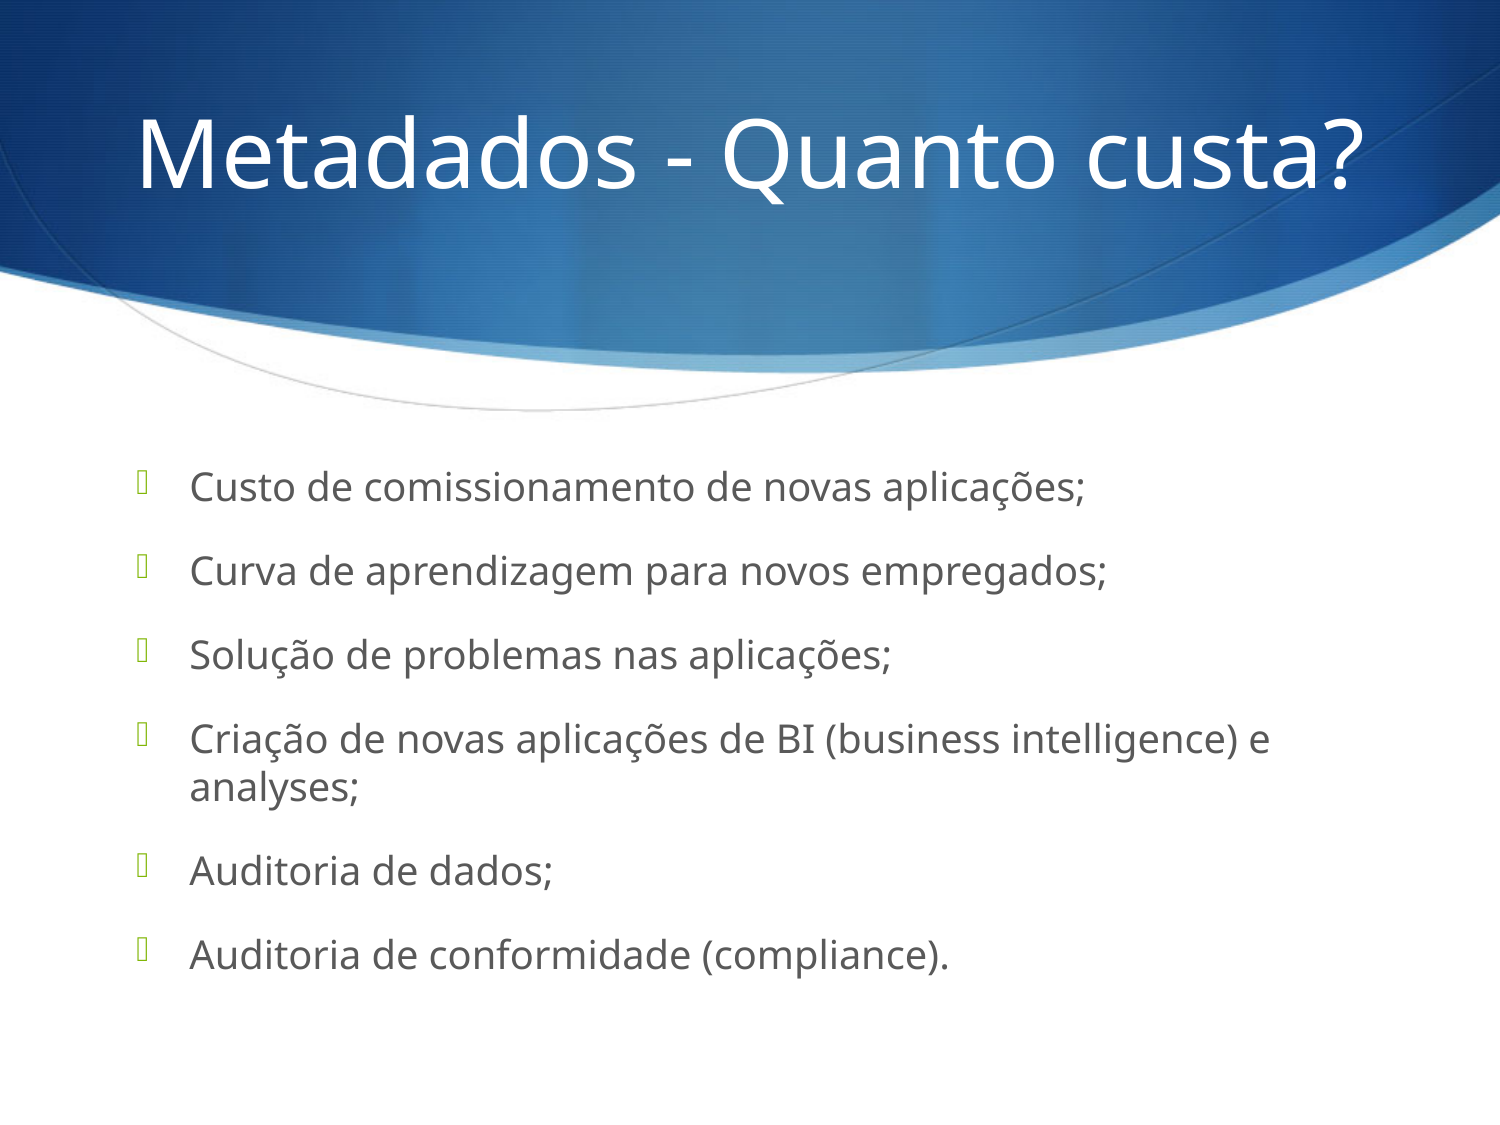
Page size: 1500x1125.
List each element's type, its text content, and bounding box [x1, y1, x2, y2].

title Metadados - Quanto custa? [75, 56, 1425, 245]
list Custo de comissionamento de novas aplicações; Curva de aprendizagem para novos empregados; Solução de problemas nas aplicações; Criação de novas aplicações de BI (business intelligence) e analyses; Auditoria de dados; Auditoria de conformidade (compliance). [121, 454, 1379, 991]
picture [0, 0, 1500, 1125]
